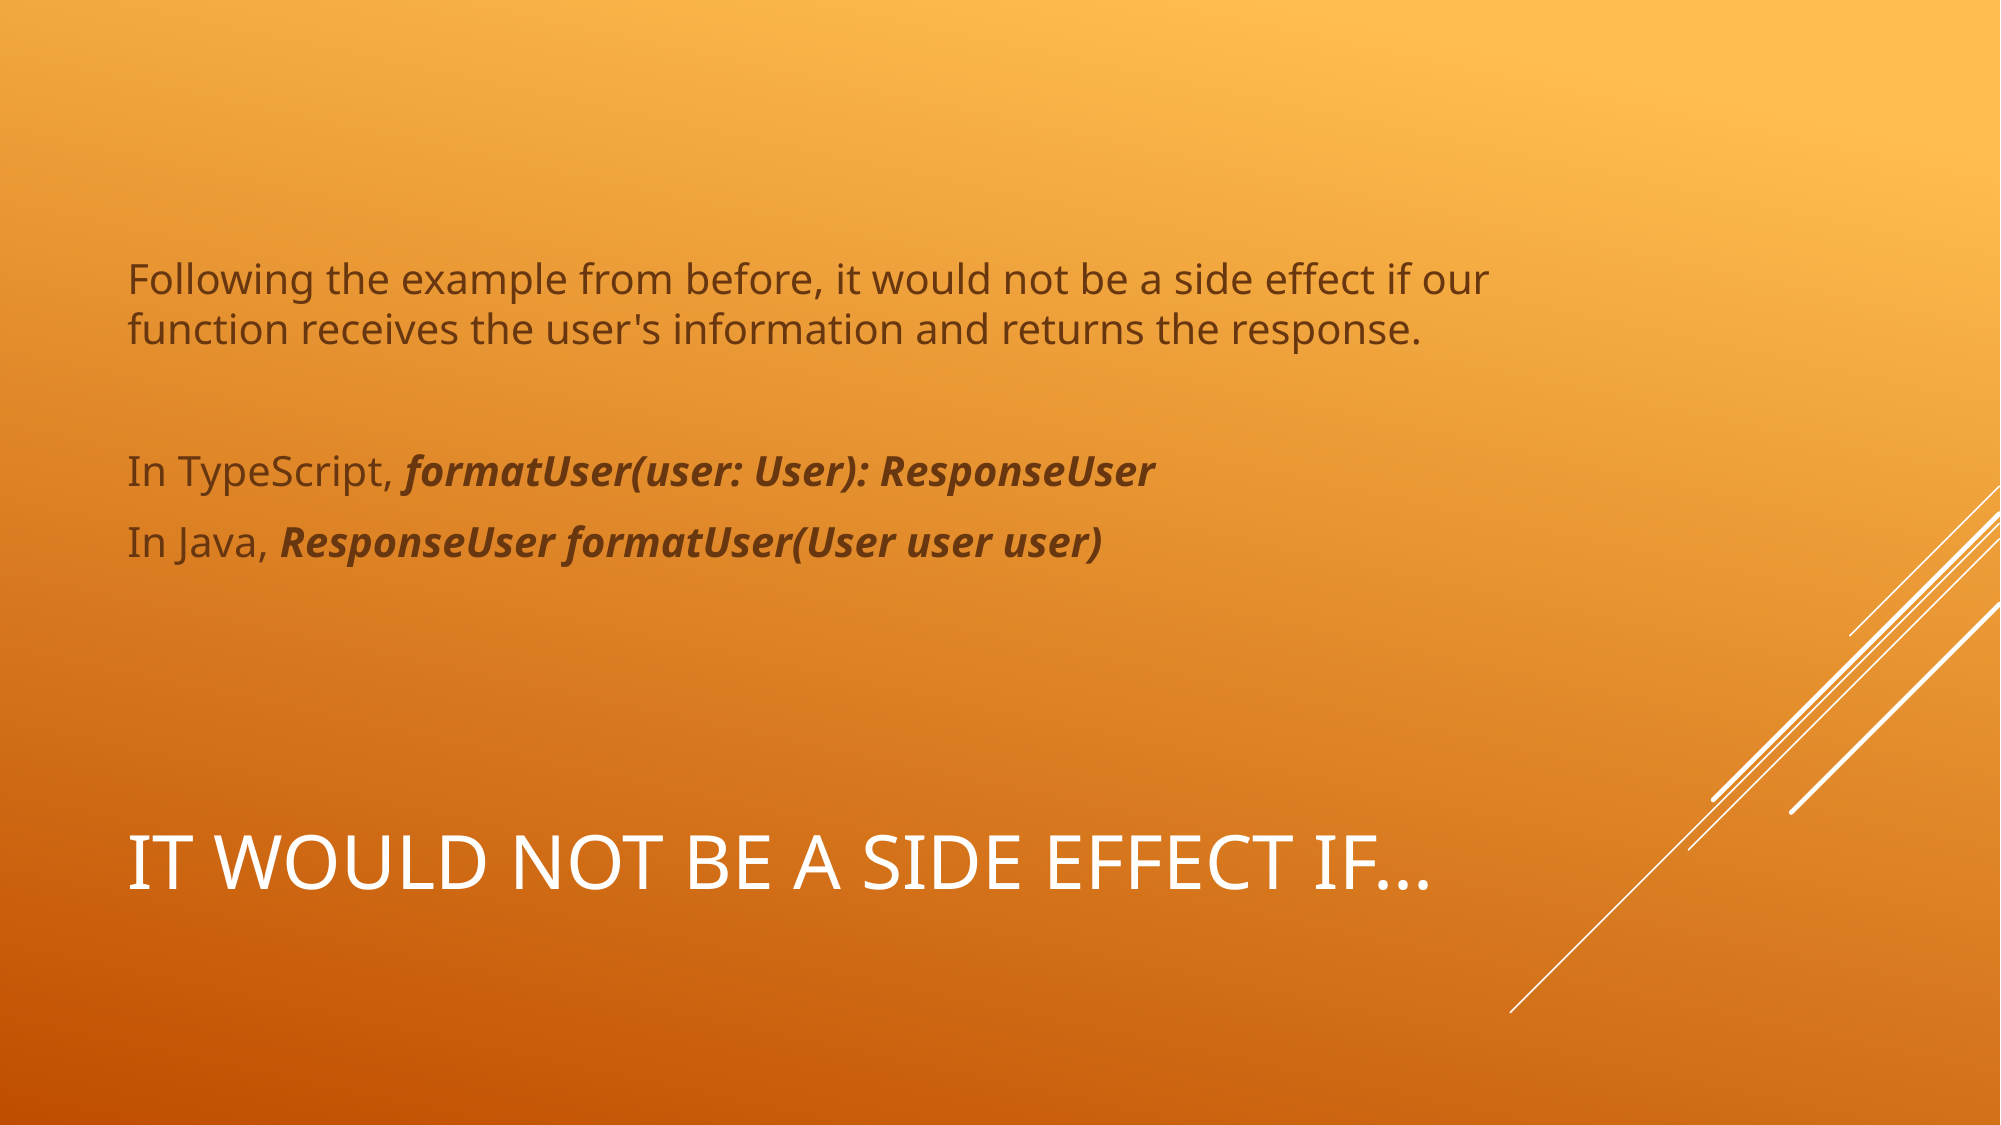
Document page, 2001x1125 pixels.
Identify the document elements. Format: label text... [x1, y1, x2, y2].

title It would not be a side effect if... [112, 736, 1513, 984]
list Following the example from before, it would not be a side effect if our function receives the user's information and returns the response. In TypeScript, formatUser(user: User): ResponseUser In Java, ResponseUser formatUser(User user user) [112, 112, 1513, 706]
